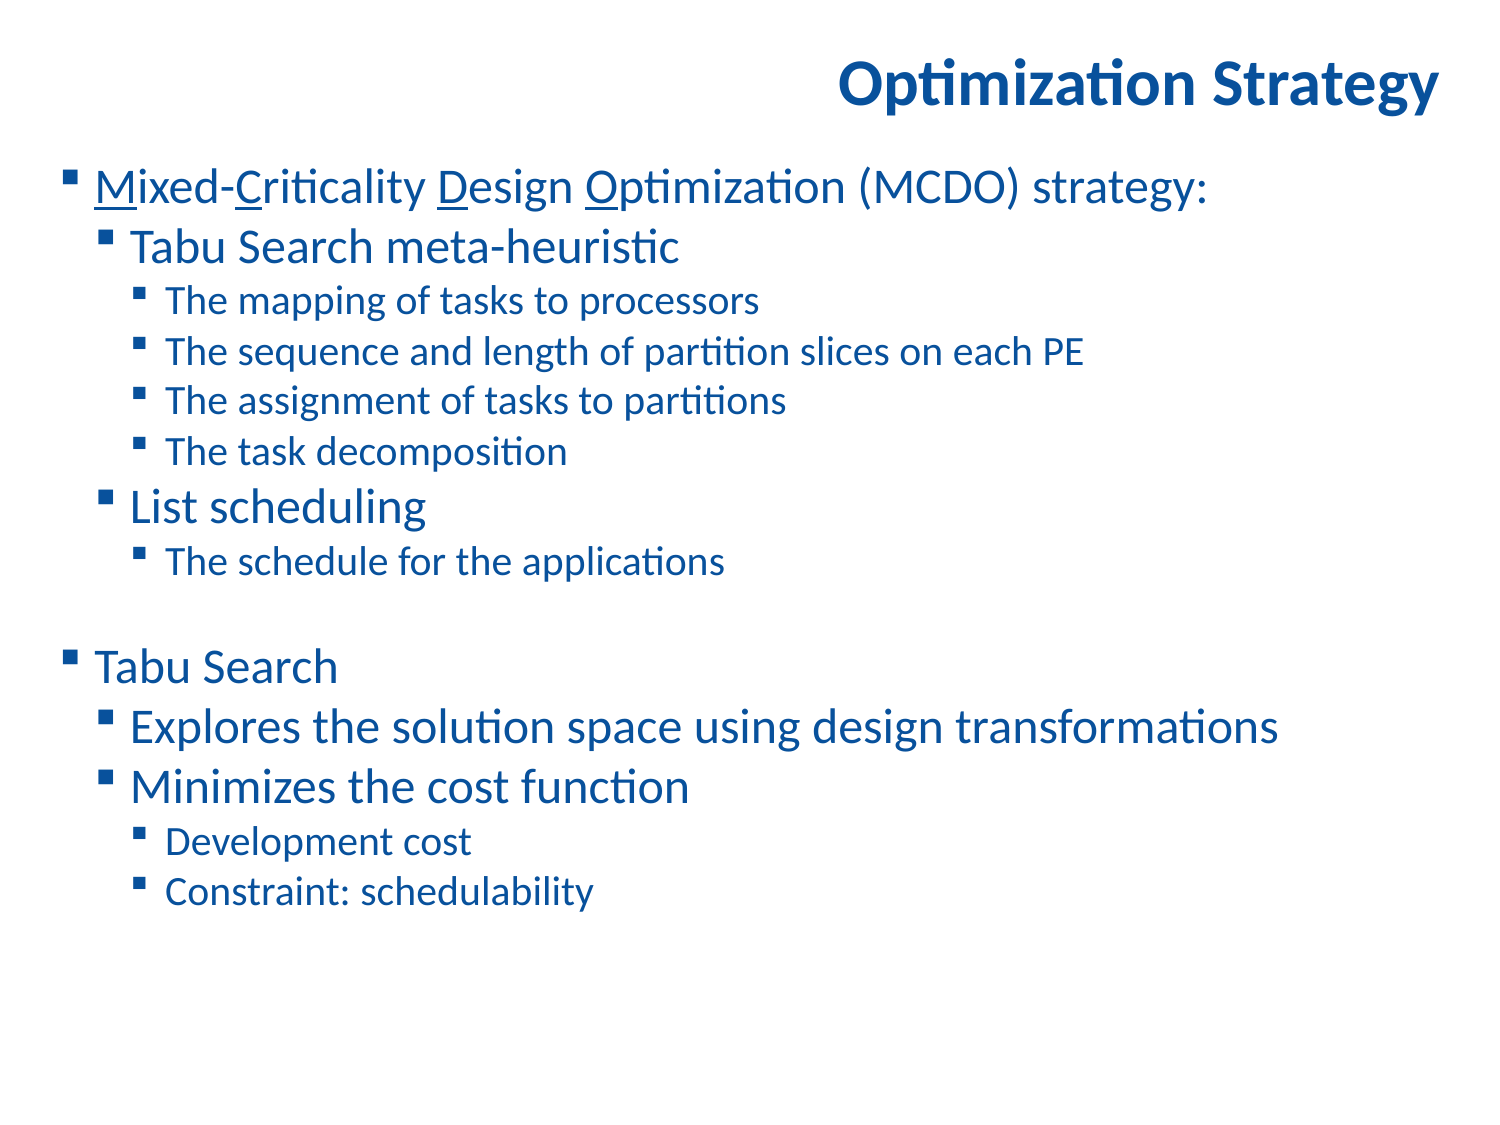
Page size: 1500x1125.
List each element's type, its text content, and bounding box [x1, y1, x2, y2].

text_box Mixed-Criticality Design Optimization (MCDO) strategy: Tabu Search meta-heuristic The mapping of tasks to processors The sequence and length of partition slices on each PE The assignment of tasks to partitions The task decomposition List scheduling The schedule for the applications Tabu Search Explores the solution space using design transformations Minimizes the cost function Development cost Constraint: schedulability [58, 153, 1441, 1063]
text_box Optimization Strategy [58, 0, 1441, 118]
